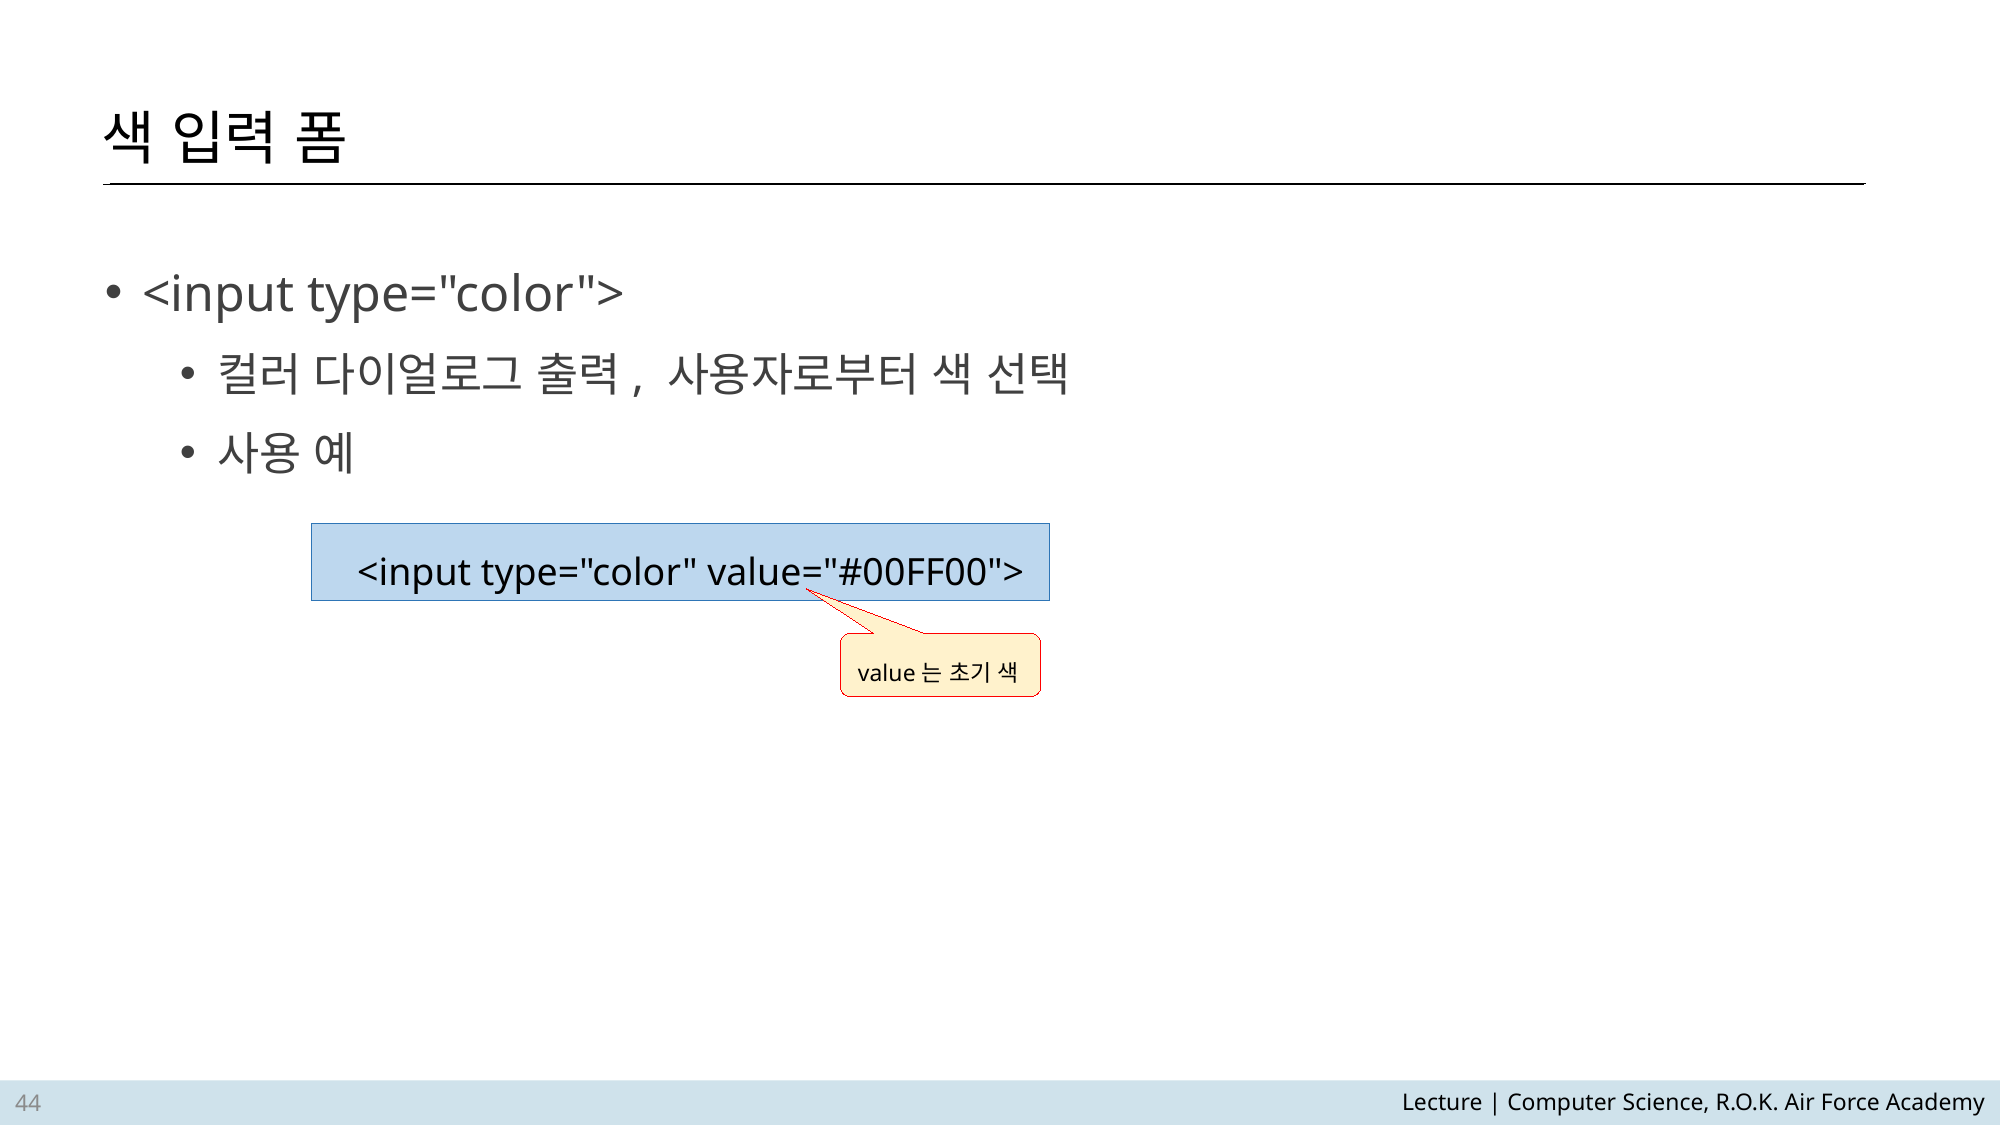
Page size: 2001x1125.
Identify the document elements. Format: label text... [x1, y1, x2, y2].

text_box <input type="color" value="#00FF00"> [311, 523, 1050, 601]
list 색 입력 폼 [90, 109, 1862, 172]
slide_number 44 [0, 1086, 114, 1123]
list <input type="color"> 컬러 다이얼로그 출력, 사용자로부터 색 선택 사용 예 [89, 238, 1863, 1014]
text_box value는 초기 색 [806, 588, 1041, 697]
